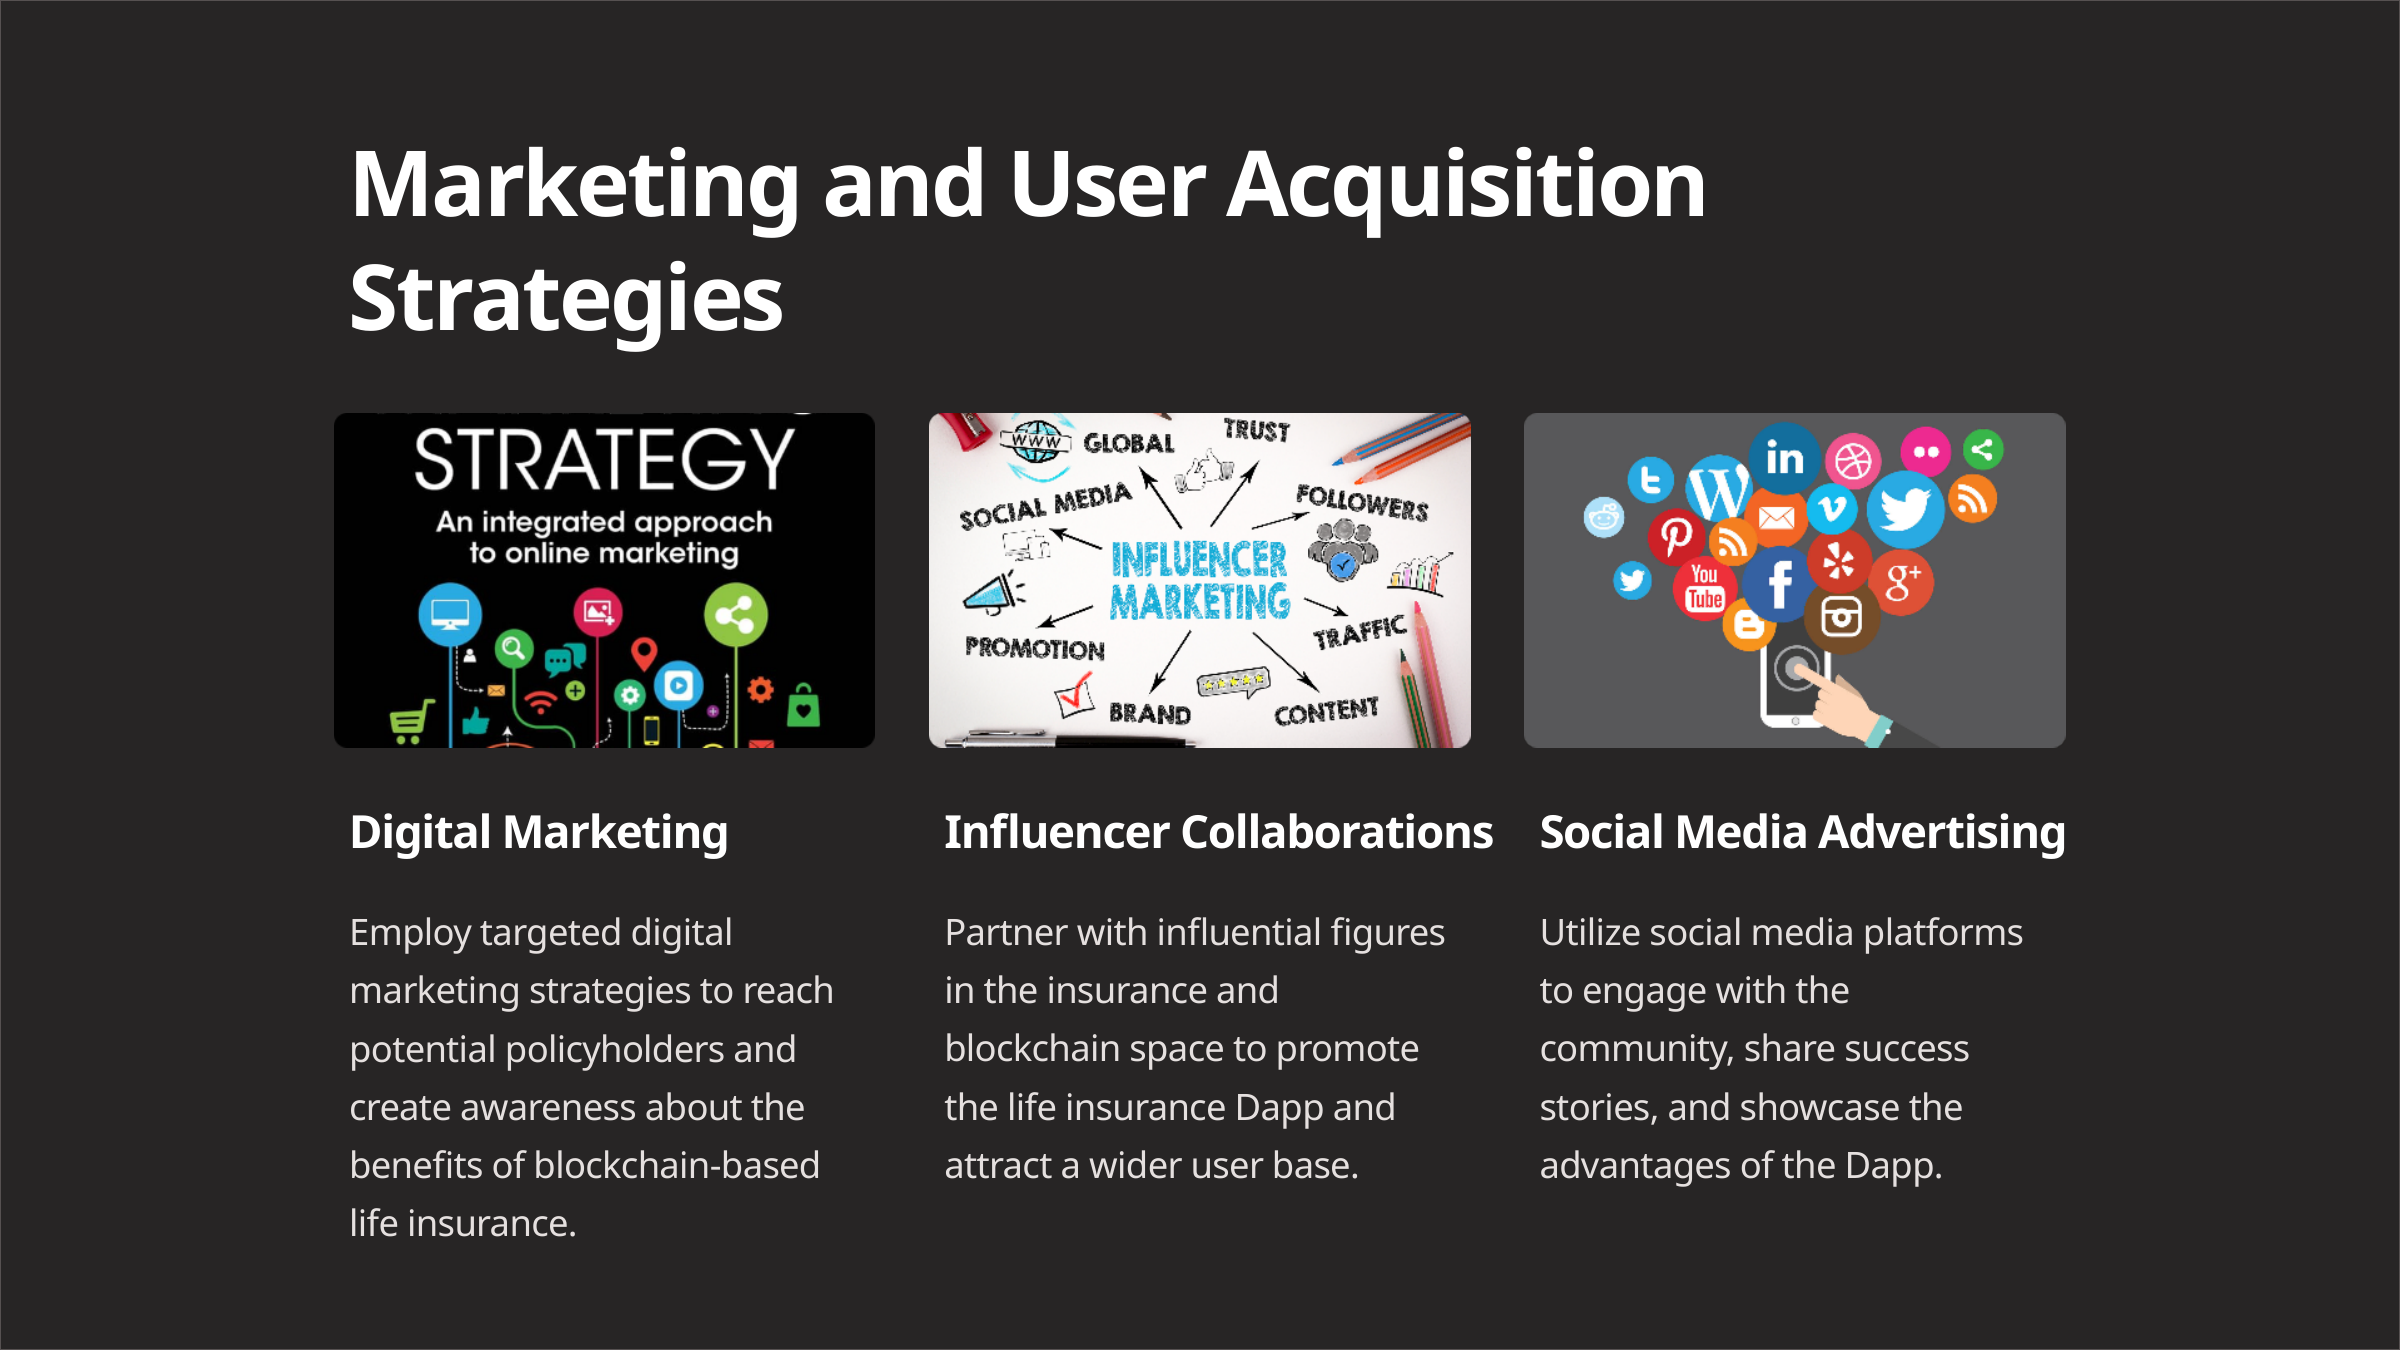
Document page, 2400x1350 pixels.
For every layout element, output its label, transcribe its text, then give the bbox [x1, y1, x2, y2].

text_box Employ targeted digital marketing strategies to reach potential policyholders and create awareness about the benefits of blockchain-based life insurance. [334, 887, 875, 1237]
picture [929, 413, 1471, 748]
picture [1524, 413, 2066, 748]
picture [334, 413, 875, 748]
text_box [0, 0, 2400, 1350]
text_box Utilize social media platforms to engage with the community, share success stories, and showcase the advantages of the Dapp. [1524, 886, 2066, 1179]
text_box Partner with influential figures in the insurance and blockchain space to promote the life insurance Dapp and attract a wider user base. [929, 886, 1471, 1179]
text_box Influencer Collaborations [929, 793, 1458, 851]
text_box Social Media Advertising [1524, 793, 2040, 851]
text_box Digital Marketing [334, 793, 699, 851]
text_box Marketing and User Acquisition Strategies [334, 113, 2066, 341]
